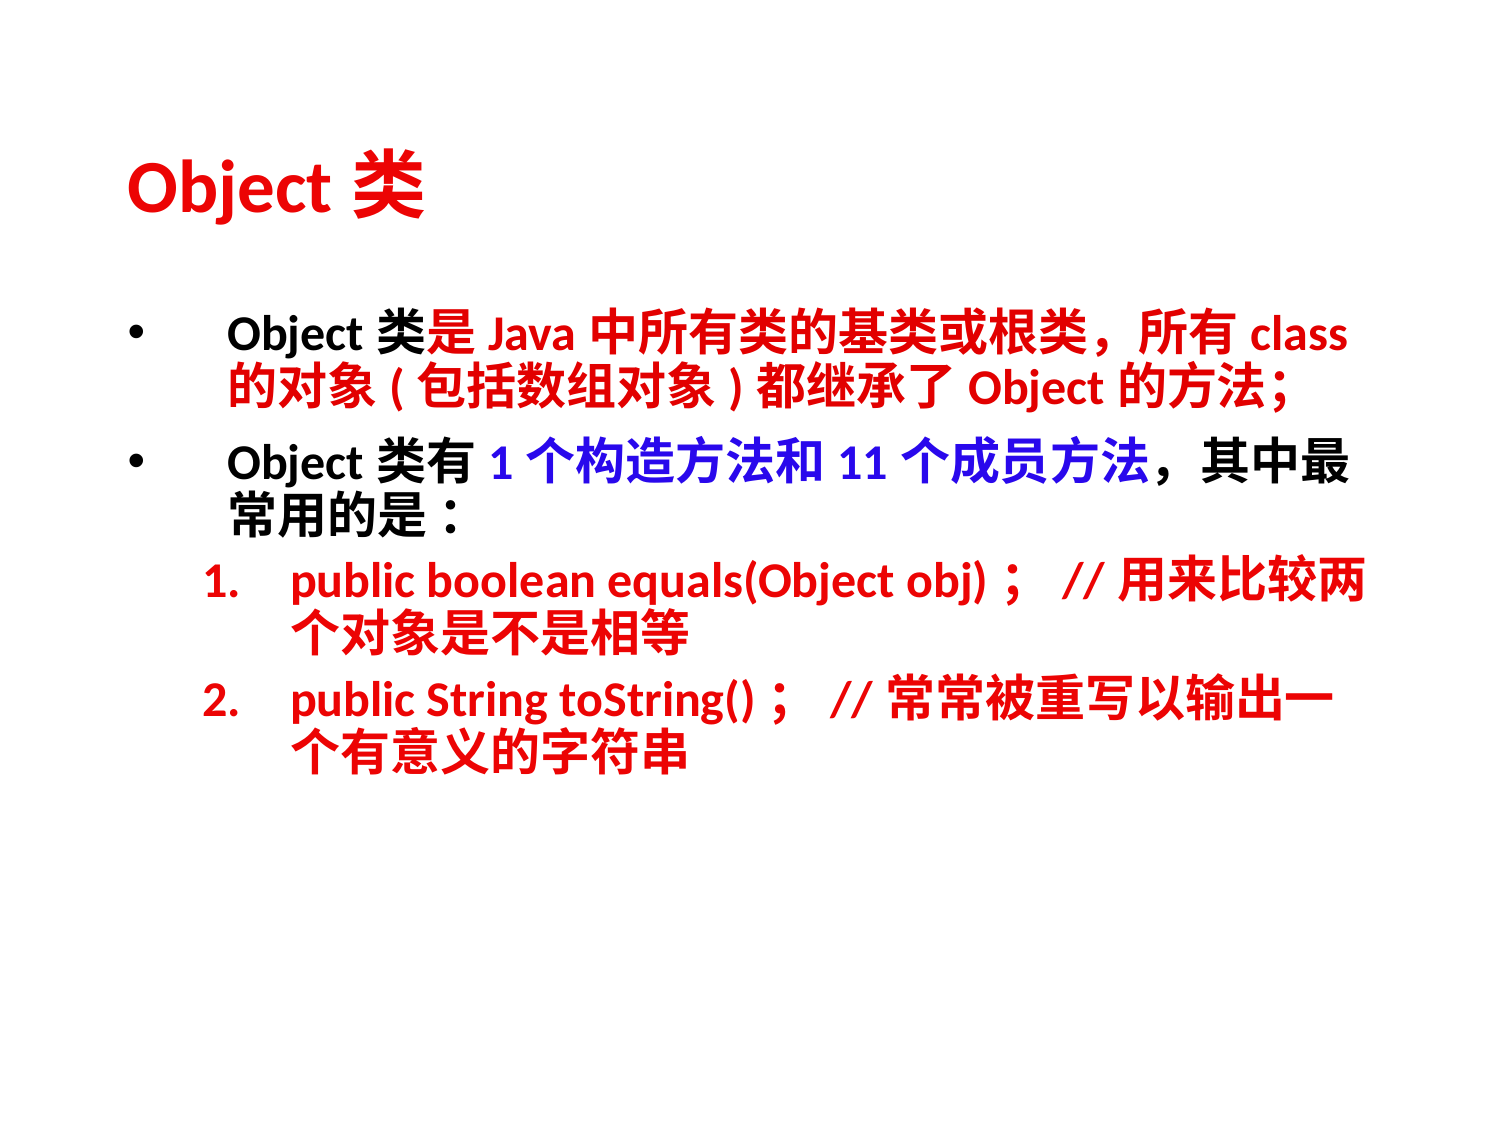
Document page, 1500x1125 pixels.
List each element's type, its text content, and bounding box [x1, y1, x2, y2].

list Object类是Java中所有类的基类或根类，所有class的对象(包括数组对象)都继承了Object的方法； Object类有1个构造方法和11个成员方法，其中最常用的是 ： public boolean equals(Object obj)；//用来比较两个对象是不是相等 public String toString()；//常常被重写以输出一个有意义的字符串 [112, 299, 1388, 975]
title Object类 [112, 126, 1388, 250]
